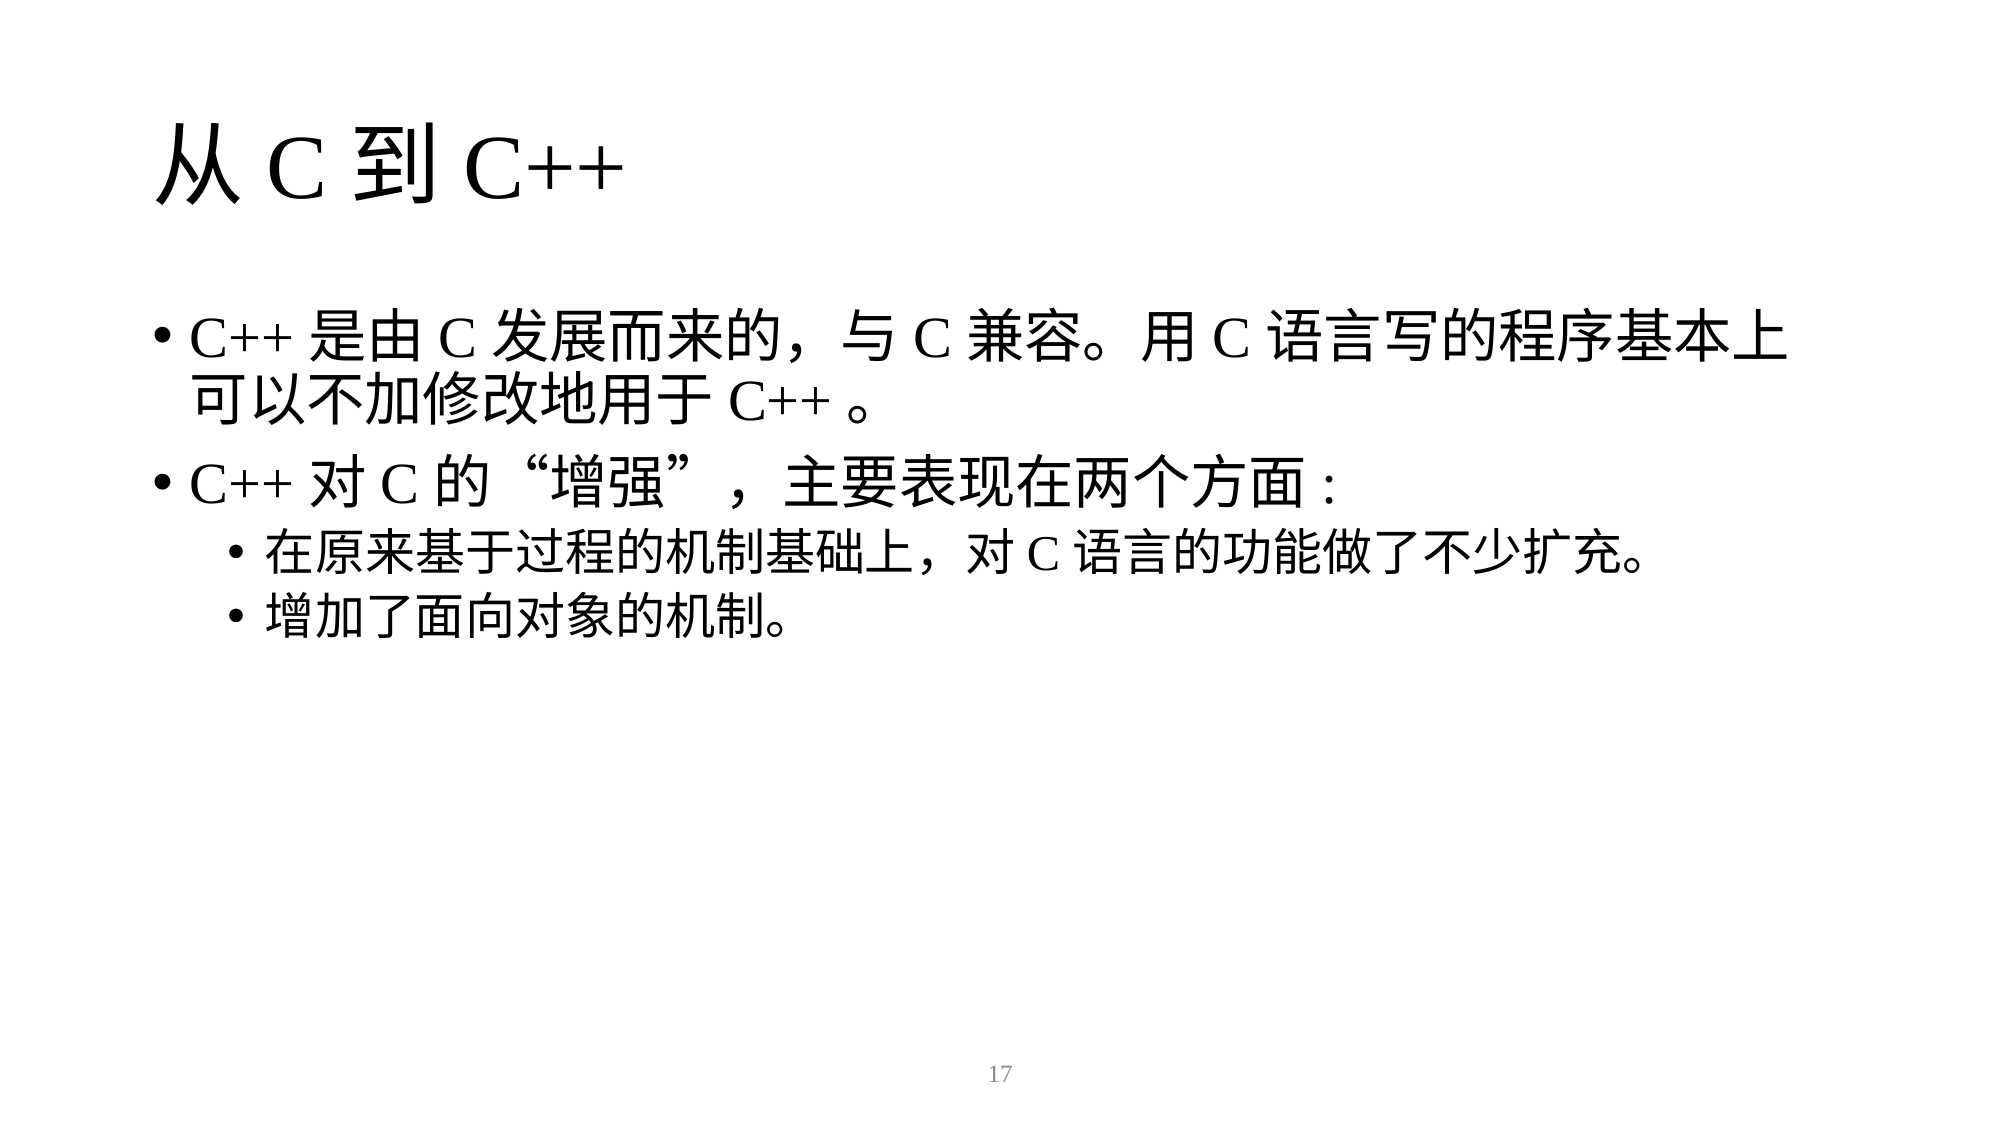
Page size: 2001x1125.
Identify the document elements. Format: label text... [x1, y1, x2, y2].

slide_number 17 [938, 1042, 1062, 1103]
title 从C到C++ [137, 59, 1863, 278]
list C++是由C发展而来的，与C兼容。用C语言写的程序基本上可以不加修改地用于C++。 C++对C的“增强”，主要表现在两个方面: 在原来基于过程的机制基础上，对C语言的功能做了不少扩充。 增加了面向对象的机制。 [137, 299, 1863, 1014]
